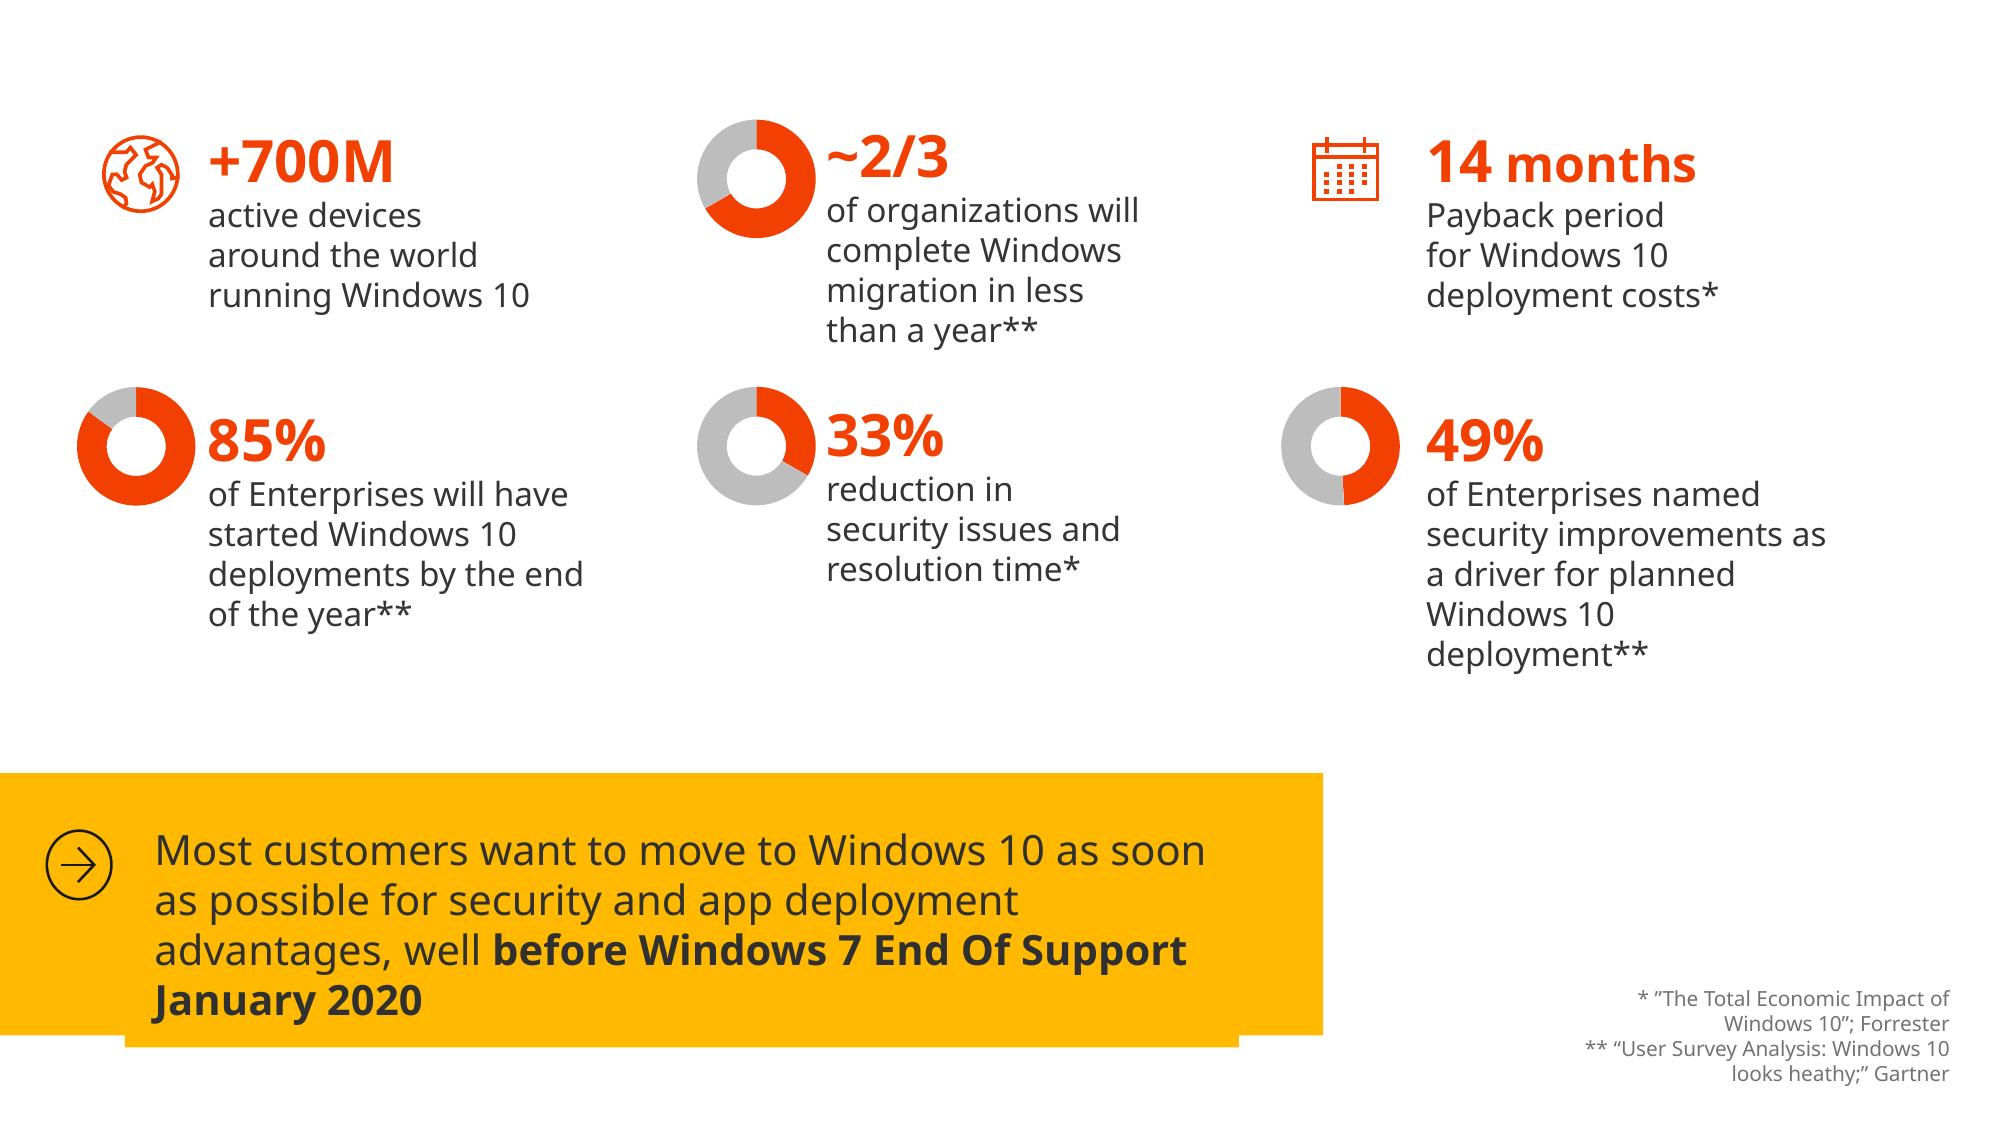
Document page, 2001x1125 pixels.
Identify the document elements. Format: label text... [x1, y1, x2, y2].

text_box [51, 374, 1875, 578]
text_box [103, 95, 1831, 276]
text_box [0, 772, 1324, 1036]
text_box * ”The Total Economic Impact of Windows 10”; Forrester ** “User Survey Analysis: Windows 10 looks heathy;” Gartner [1548, 1022, 1973, 1093]
